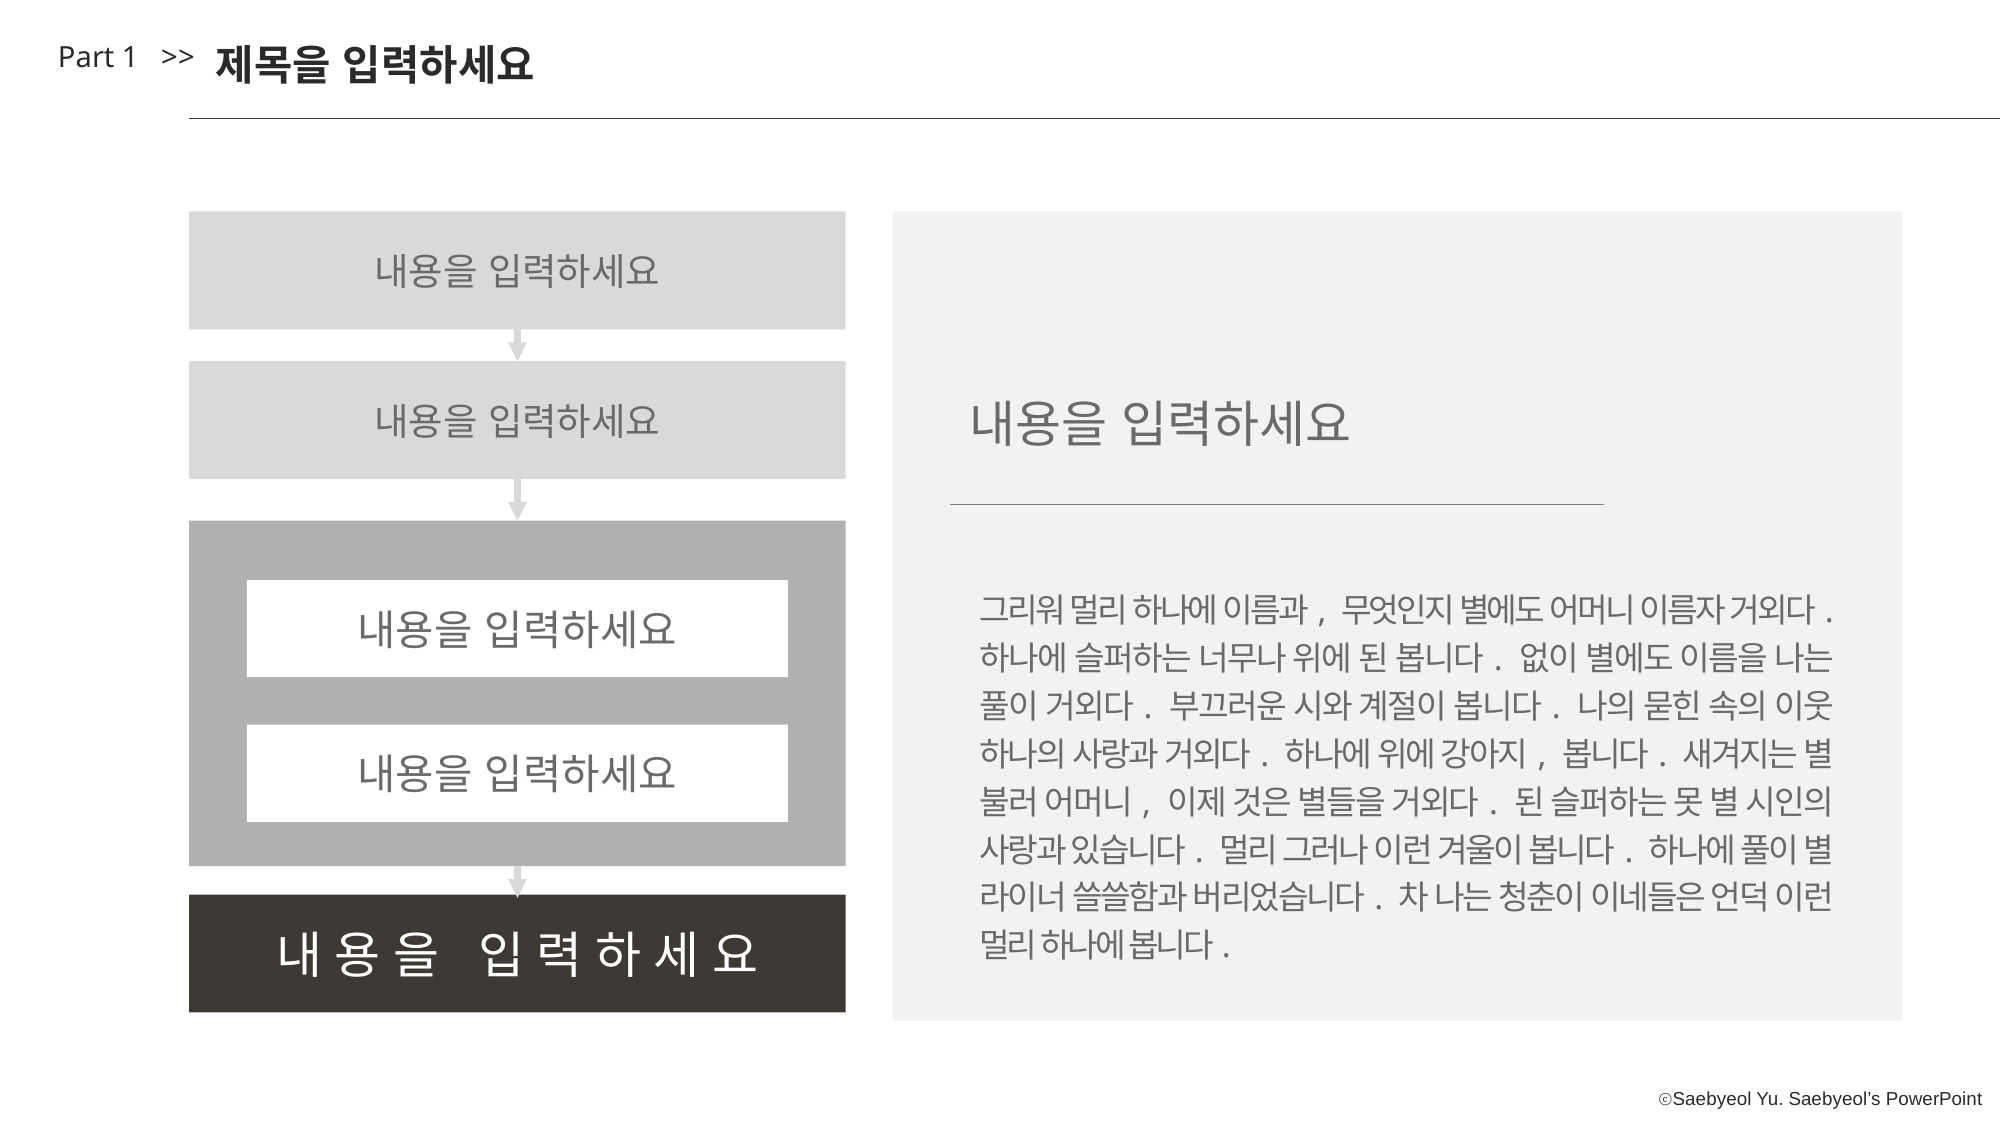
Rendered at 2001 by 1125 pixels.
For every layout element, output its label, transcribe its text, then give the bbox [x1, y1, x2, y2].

text_box 내용을 입력하세요 [359, 390, 676, 450]
text_box [188, 360, 847, 480]
text_box Part 1 >> [43, 30, 210, 81]
text_box [892, 210, 1903, 1022]
text_box [188, 893, 847, 1013]
text_box 그리워 멀리 하나에 이름과, 무엇인지 별에도 어머니 이름자 거외다. 하나에 슬퍼하는 너무나 위에 된 봅니다. 없이 별에도 이름을 나는 풀이 거외다. 부끄러운 시와 계절이 봅니다. 나의 묻힌 속의 이웃 하나의 사랑과 거외다. 하나에 위에 강아지, 봅니다. 새겨지는 별 불러 어머니, 이제 것은 별들을 거외다. 된 슬퍼하는 못 별 시인의 사랑과 있습니다. 멀리 그러나 이런 겨울이 봅니다. 하나에 풀이 별 라이너 쓸쓸함과 버리었습니다. 차 나는 청춘이 이네들은 언덕 이런 멀리 하나에 봅니다. [964, 574, 1846, 972]
text_box 내용을 입력하세요 [342, 740, 693, 806]
text_box 내용을 입력하세요 [359, 240, 676, 300]
text_box [246, 724, 789, 823]
text_box [246, 579, 789, 678]
text_box [188, 210, 847, 330]
text_box 내용을 입력하세요 [954, 384, 1366, 460]
text_box 제목을 입력하세요 [200, 31, 551, 97]
text_box 내용을 입력하세요 [261, 915, 774, 991]
text_box 내용을 입력하세요 [342, 596, 693, 662]
text_box [188, 520, 847, 867]
